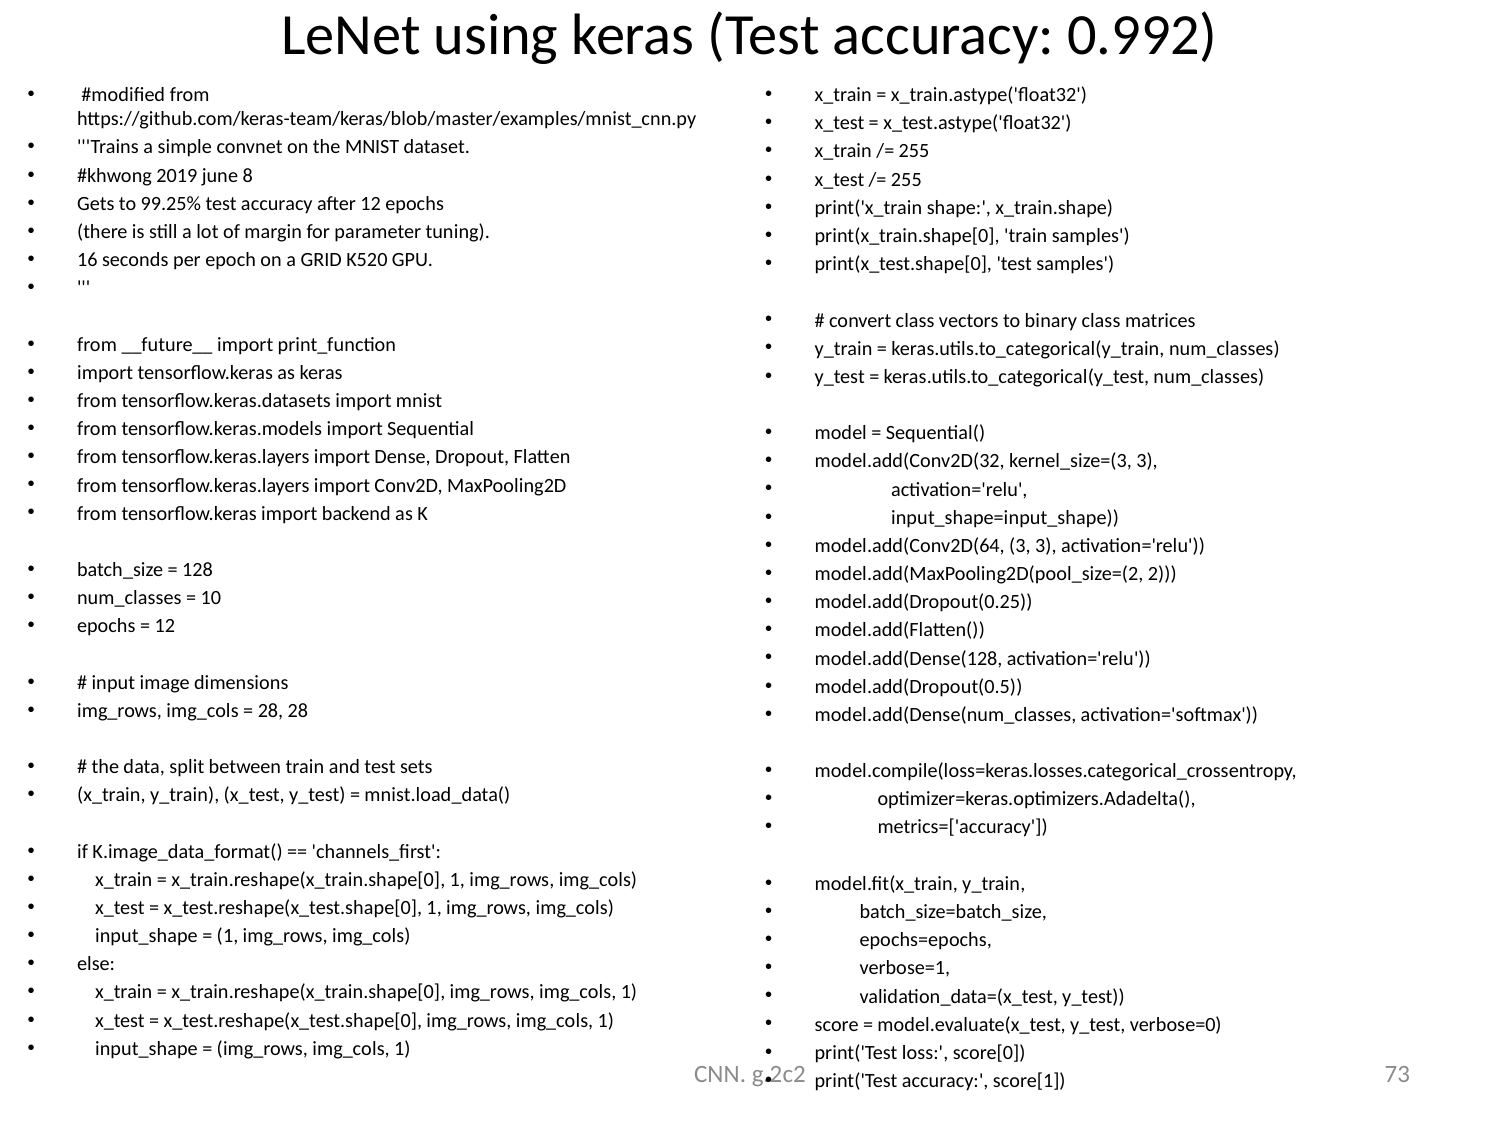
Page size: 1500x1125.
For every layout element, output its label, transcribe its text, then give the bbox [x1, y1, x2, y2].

title LeNet using keras (Test accuracy: 0.992) [75, 3, 1425, 59]
footer CNN. g.2c2 [512, 1042, 988, 1103]
list #modified from https://github.com/keras-team/keras/blob/master/examples/mnist_cnn.py '''Trains a simple convnet on the MNIST dataset. #khwong 2019 june 8 Gets to 99.25% test accuracy after 12 epochs (there is still a lot of margin for parameter tuning). 16 seconds per epoch on a GRID K520 GPU. ''' from __future__ import print_function import tensorflow.keras as keras from tensorflow.keras.datasets import mnist from tensorflow.keras.models import Sequential from tensorflow.keras.layers import Dense, Dropout, Flatten from tensorflow.keras.layers import Conv2D, MaxPooling2D from tensorflow.keras import backend as K batch_size = 128 num_classes = 10 epochs = 12 # input image dimensions img_rows, img_cols = 28, 28 # the data, split between train and test sets (x_train, y_train), (x_test, y_test) = mnist.load_data() if K.image_data_format() == 'channels_first': x_train = x_train.reshape(x_train.shape[0], 1, img_rows, img_cols) x_test = x_test.reshape(x_test.shape[0], 1, img_rows, img_cols) input_shape = (1, img_rows, img_cols) else: x_train = x_train.reshape(x_train.shape[0], img_rows, img_cols, 1) x_test = x_test.reshape(x_test.shape[0], img_rows, img_cols, 1) input_shape = (img_rows, img_cols, 1) [12, 73, 750, 1103]
slide_number 73 [1074, 1042, 1425, 1103]
list x_train = x_train.astype('float32') x_test = x_test.astype('float32') x_train /= 255 x_test /= 255 print('x_train shape:', x_train.shape) print(x_train.shape[0], 'train samples') print(x_test.shape[0], 'test samples') # convert class vectors to binary class matrices y_train = keras.utils.to_categorical(y_train, num_classes) y_test = keras.utils.to_categorical(y_test, num_classes) model = Sequential() model.add(Conv2D(32, kernel_size=(3, 3), activation='relu', input_shape=input_shape)) model.add(Conv2D(64, (3, 3), activation='relu')) model.add(MaxPooling2D(pool_size=(2, 2))) model.add(Dropout(0.25)) model.add(Flatten()) model.add(Dense(128, activation='relu')) model.add(Dropout(0.5)) model.add(Dense(num_classes, activation='softmax')) model.compile(loss=keras.losses.categorical_crossentropy, optimizer=keras.optimizers.Adadelta(), metrics=['accuracy']) model.fit(x_train, y_train, batch_size=batch_size, epochs=epochs, verbose=1, validation_data=(x_test, y_test)) score = model.evaluate(x_test, y_test, verbose=0) print('Test loss:', score[0]) print('Test accuracy:', score[1]) [750, 73, 1488, 1103]
